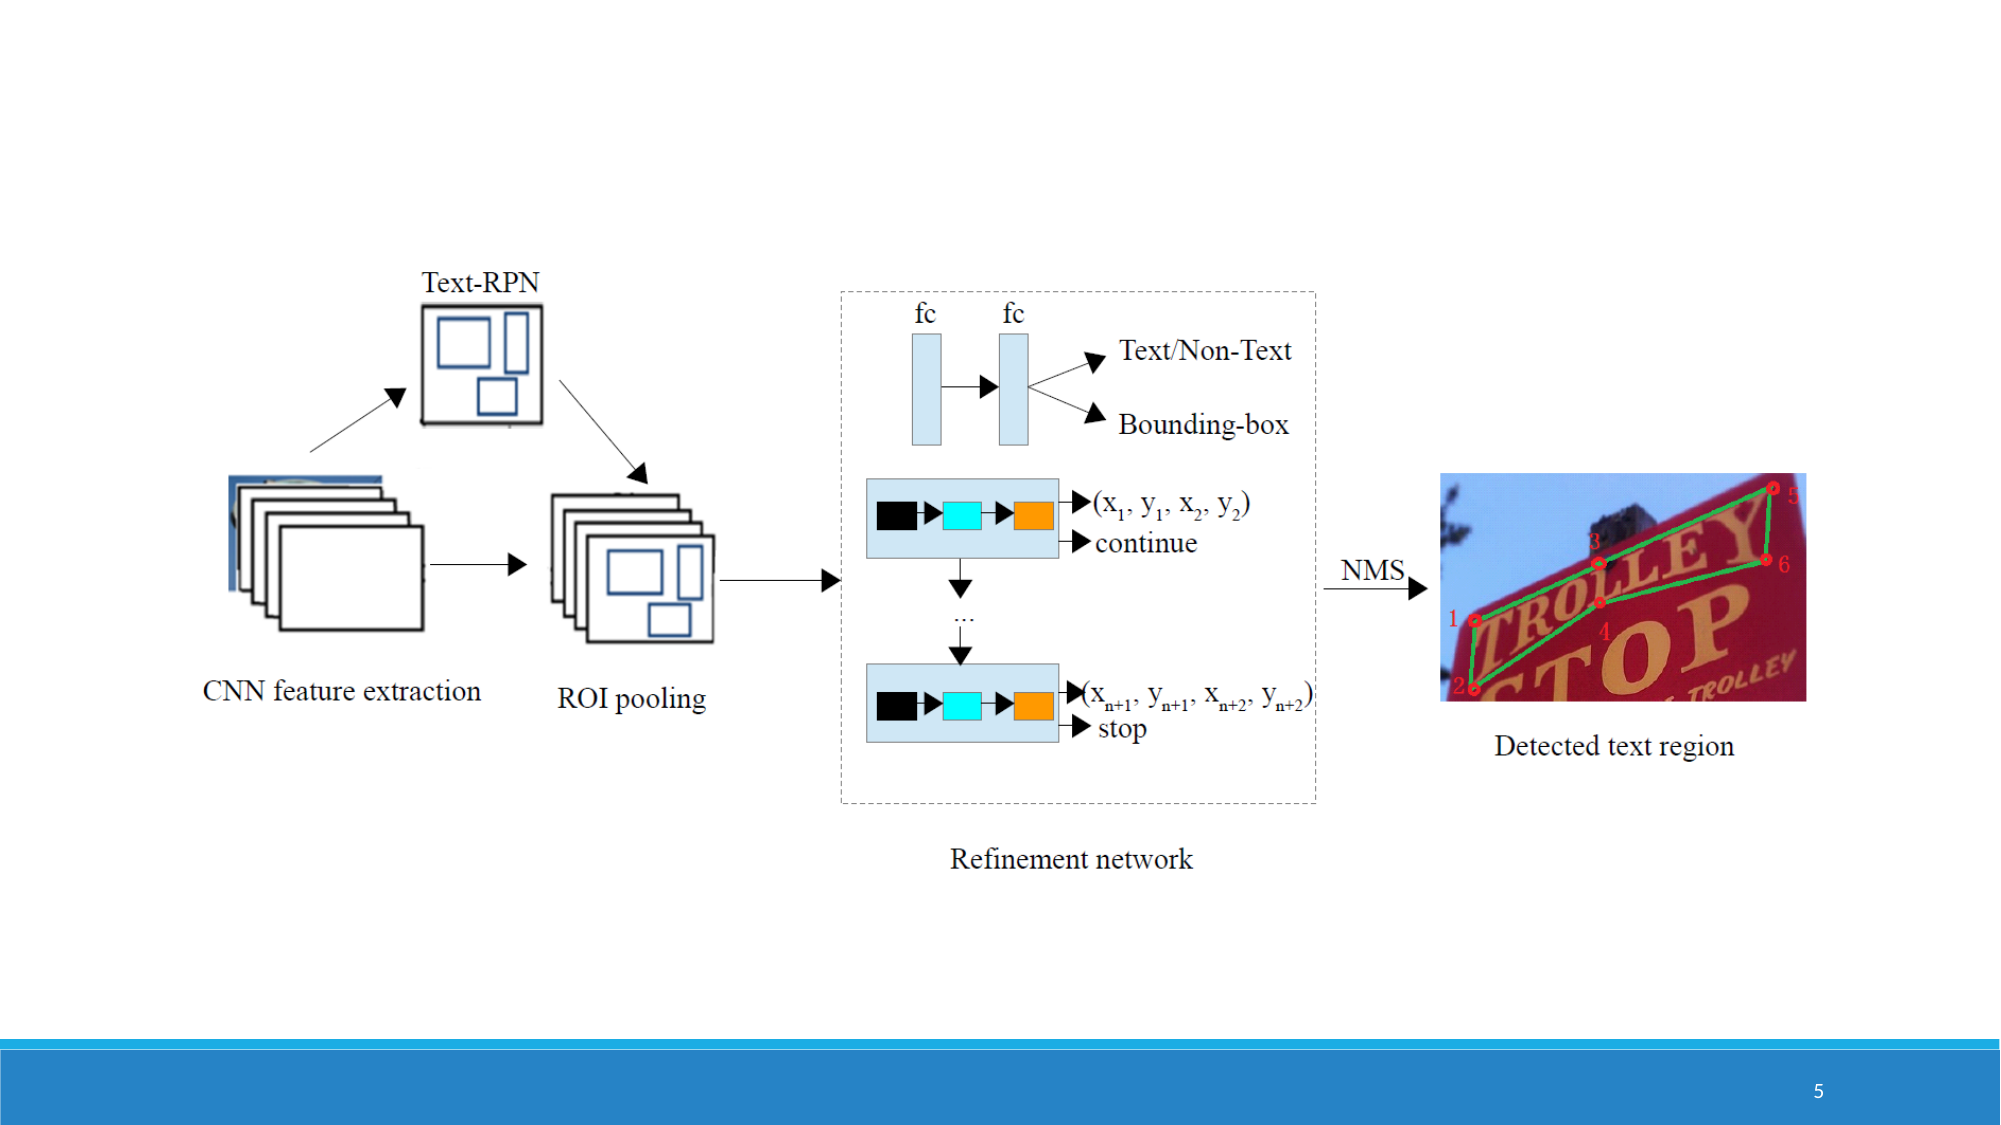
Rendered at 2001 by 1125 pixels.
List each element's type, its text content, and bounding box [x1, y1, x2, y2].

picture [184, 250, 1816, 875]
slide_number 5 [1624, 1059, 1840, 1120]
